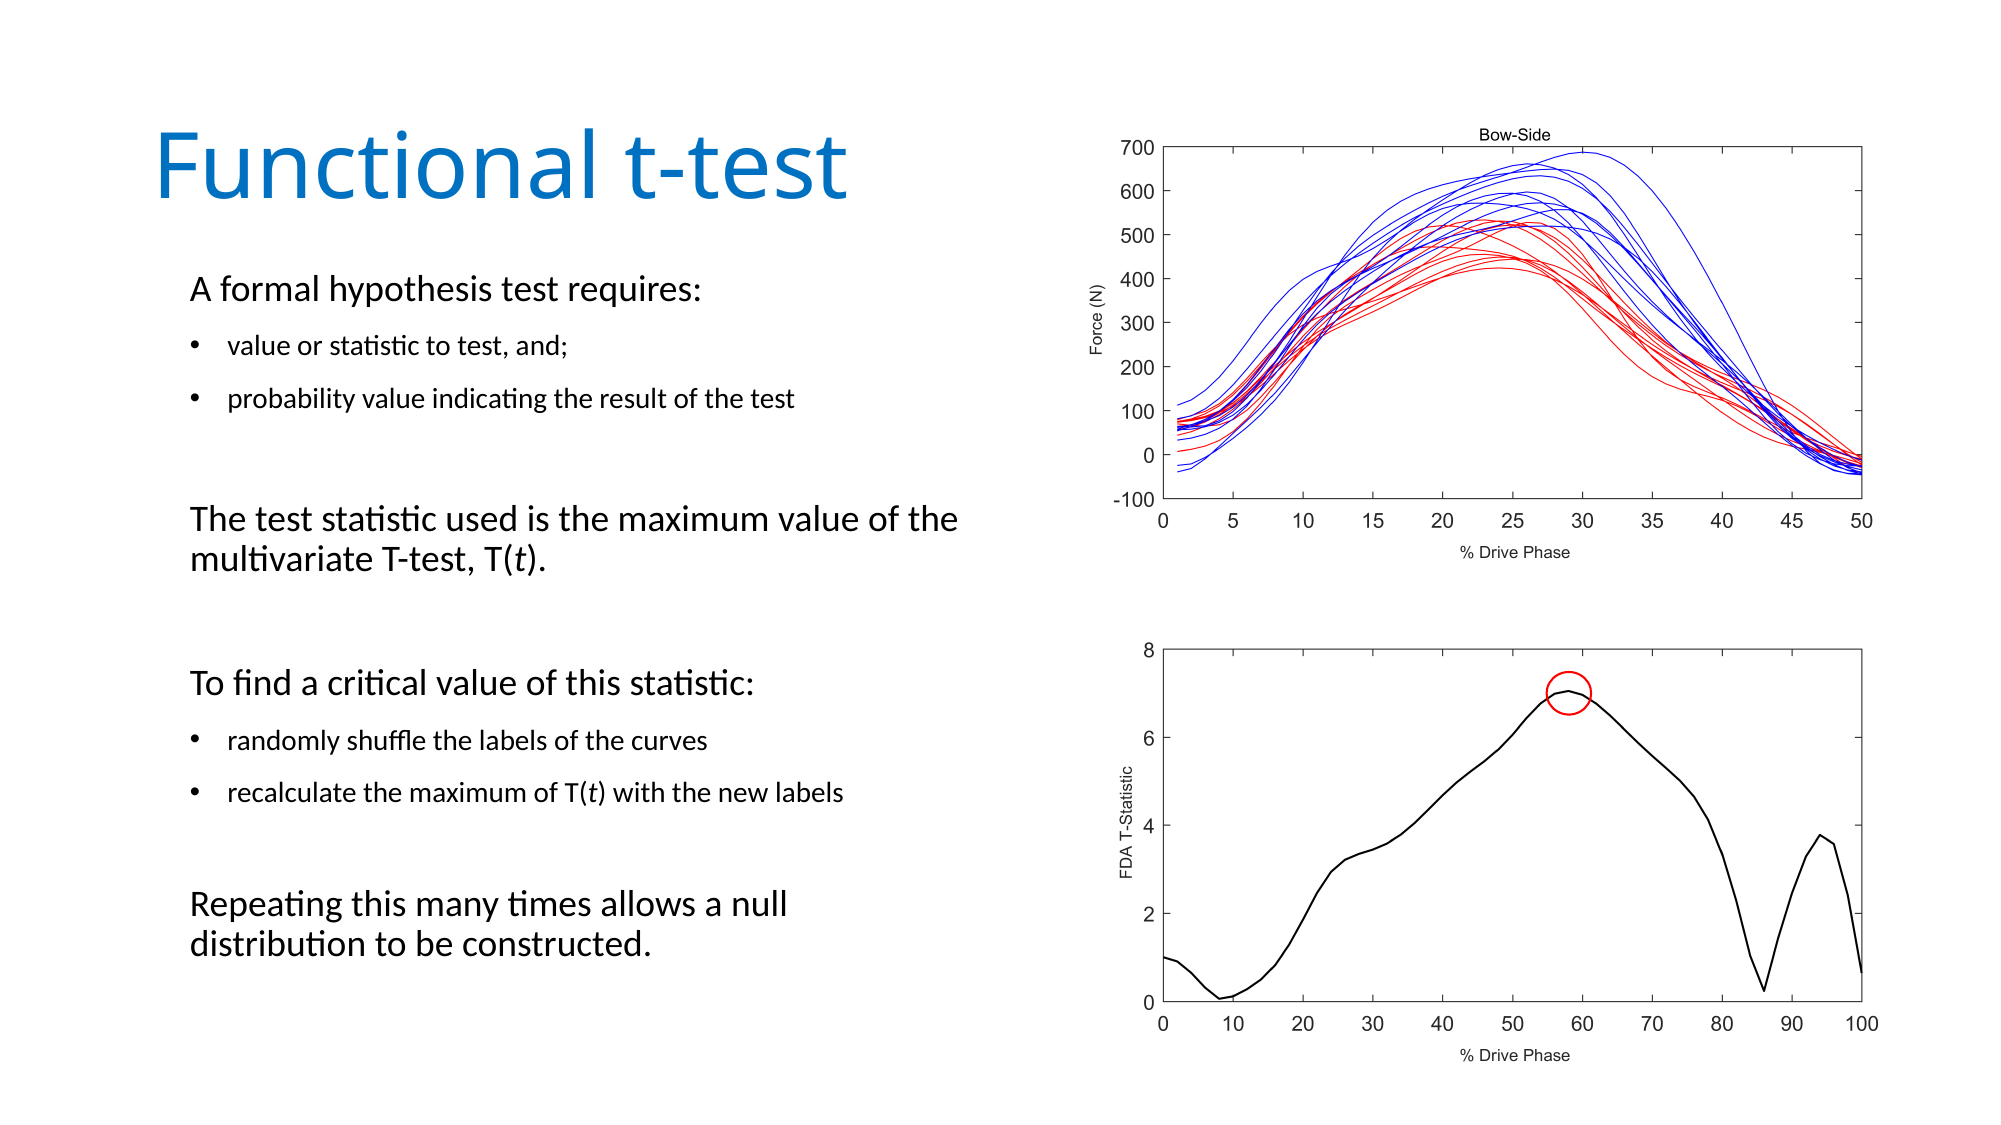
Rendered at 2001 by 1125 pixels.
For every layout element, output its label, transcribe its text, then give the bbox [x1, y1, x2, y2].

picture [1046, 615, 1947, 1066]
title Functional t-test [137, 59, 1863, 278]
text_box A formal hypothesis test requires: value or statistic to test, and; probability value indicating the result of the test The test statistic used is the maximum value of the multivariate T-test, T(t). To find a critical value of this statistic: randomly shuffle the labels of the curves recalculate the maximum of T(t) with the new labels Repeating this many times allows a null distribution to be constructed. [174, 261, 985, 1044]
picture [1046, 112, 1947, 563]
